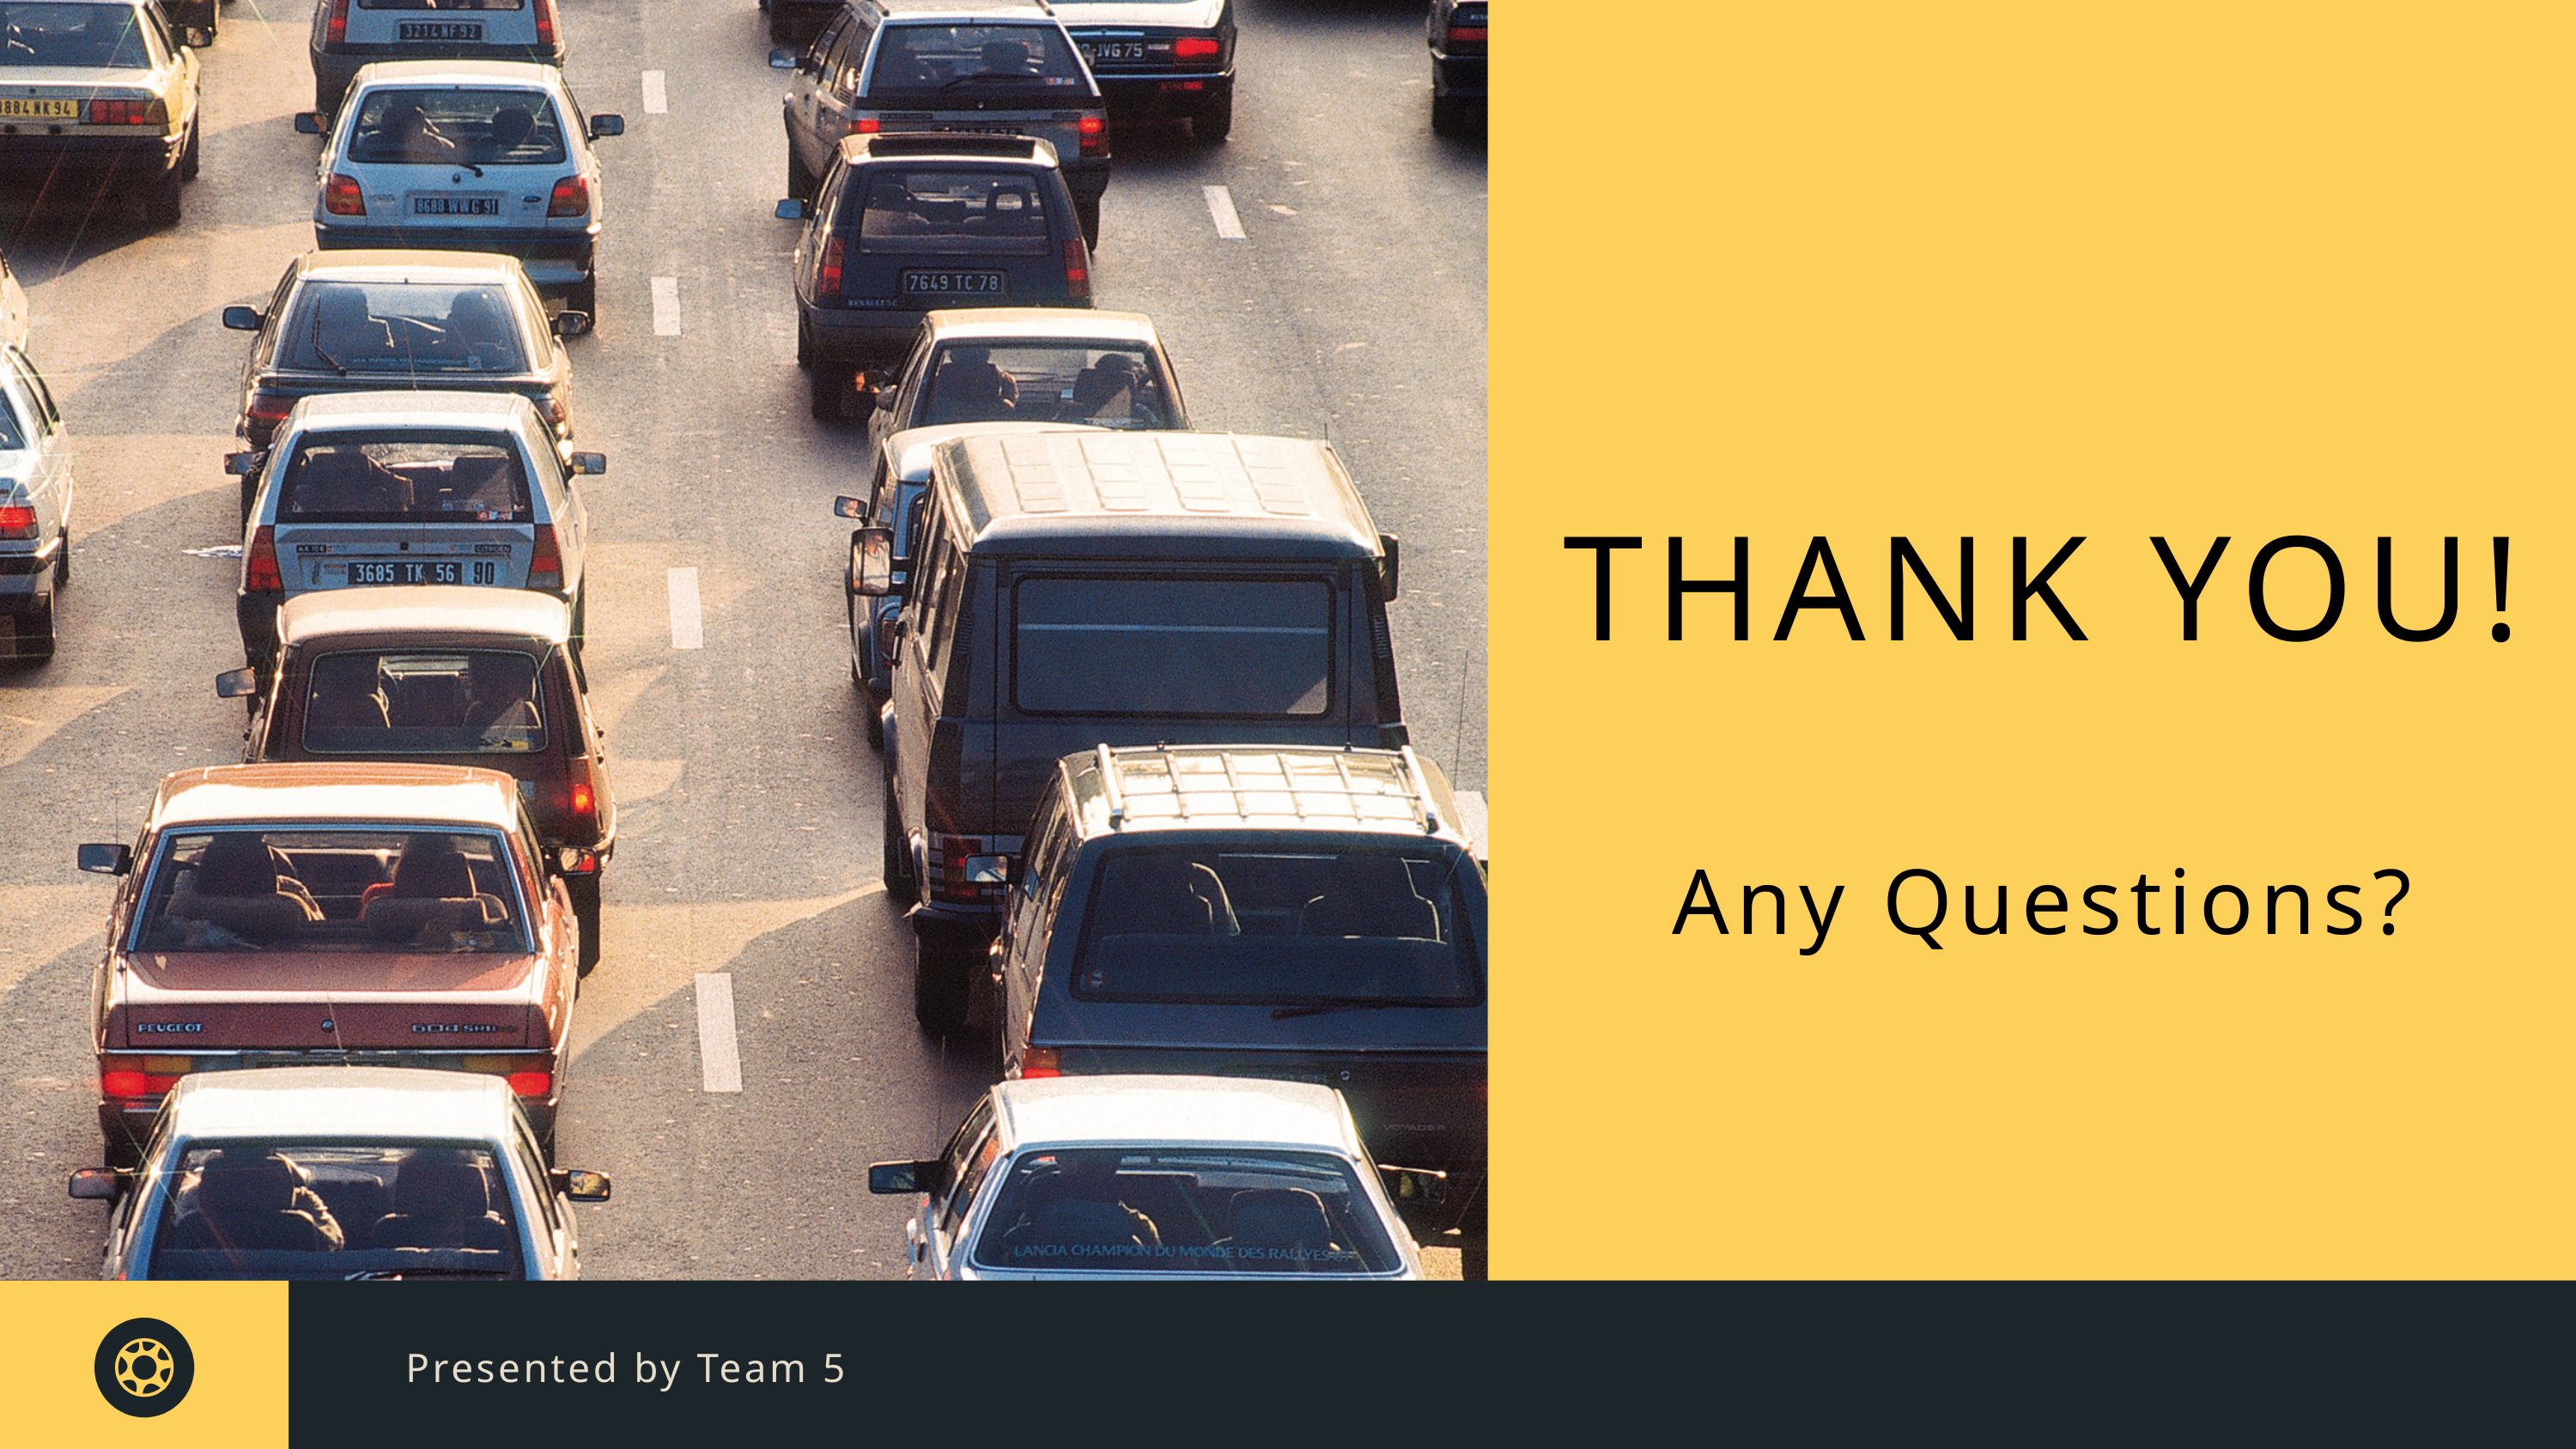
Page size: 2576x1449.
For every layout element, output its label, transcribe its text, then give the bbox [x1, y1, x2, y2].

text_box [0, 1280, 289, 1449]
text_box [0, 0, 1488, 1280]
text_box PPresented by Team 5 [378, 1335, 2390, 1391]
text_box [289, 1280, 2576, 1449]
text_box Any Questions? [1648, 827, 2438, 953]
text_box [80, 1303, 209, 1432]
text_box THANK YOU! [1547, 466, 2538, 670]
